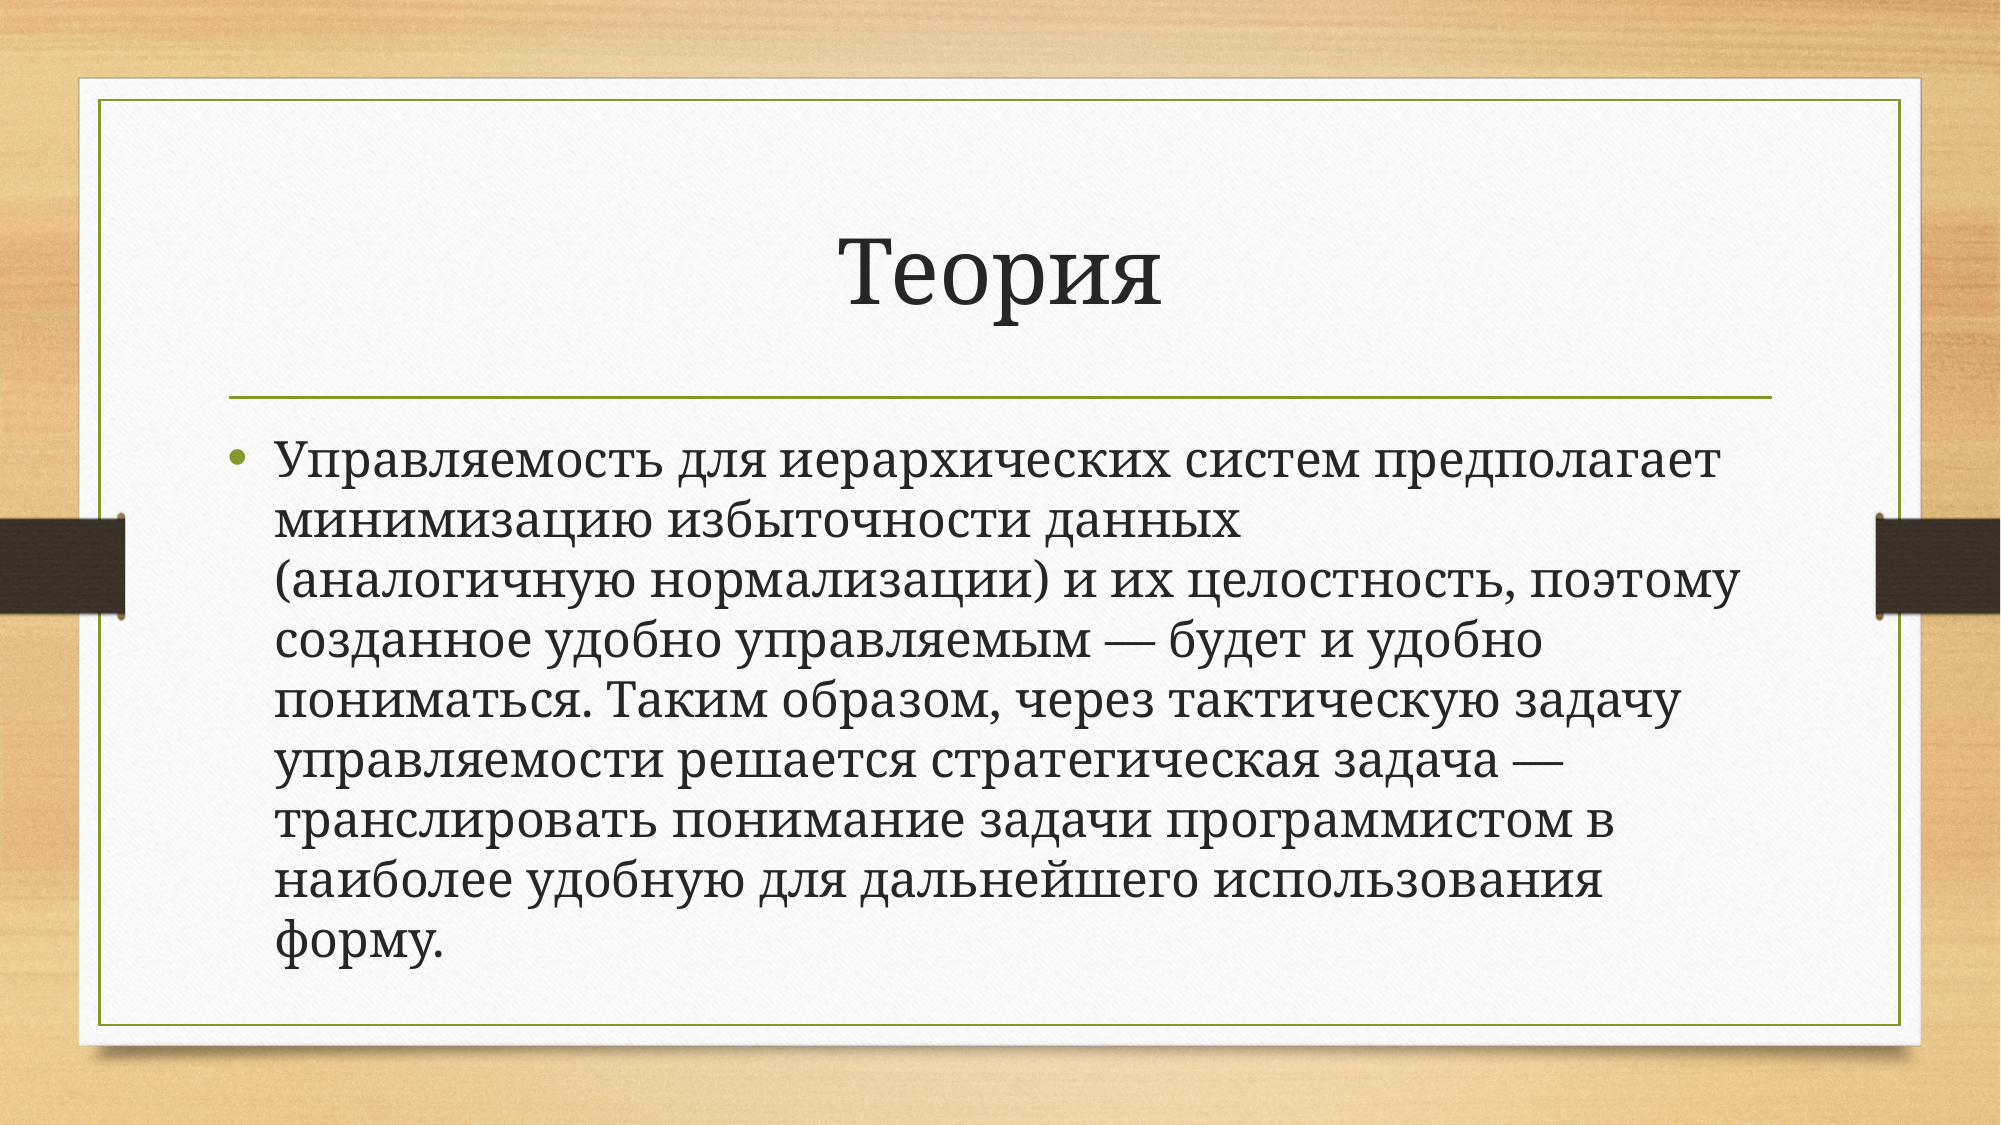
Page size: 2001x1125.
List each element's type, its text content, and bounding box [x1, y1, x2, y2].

title Теория [212, 161, 1788, 375]
picture [0, 0, 2001, 1125]
list Управляемость для иерархических систем предполагает минимизацию избыточности данных (аналогичную нормализации) и их целостность, поэтому созданное удобно управляемым — будет и удобно пониматься. Таким образом, через тактическую задачу управляемости решается стратегическая задача — транслировать понимание задачи программистом в наиболее удобную для дальнейшего использования форму. [212, 419, 1788, 964]
